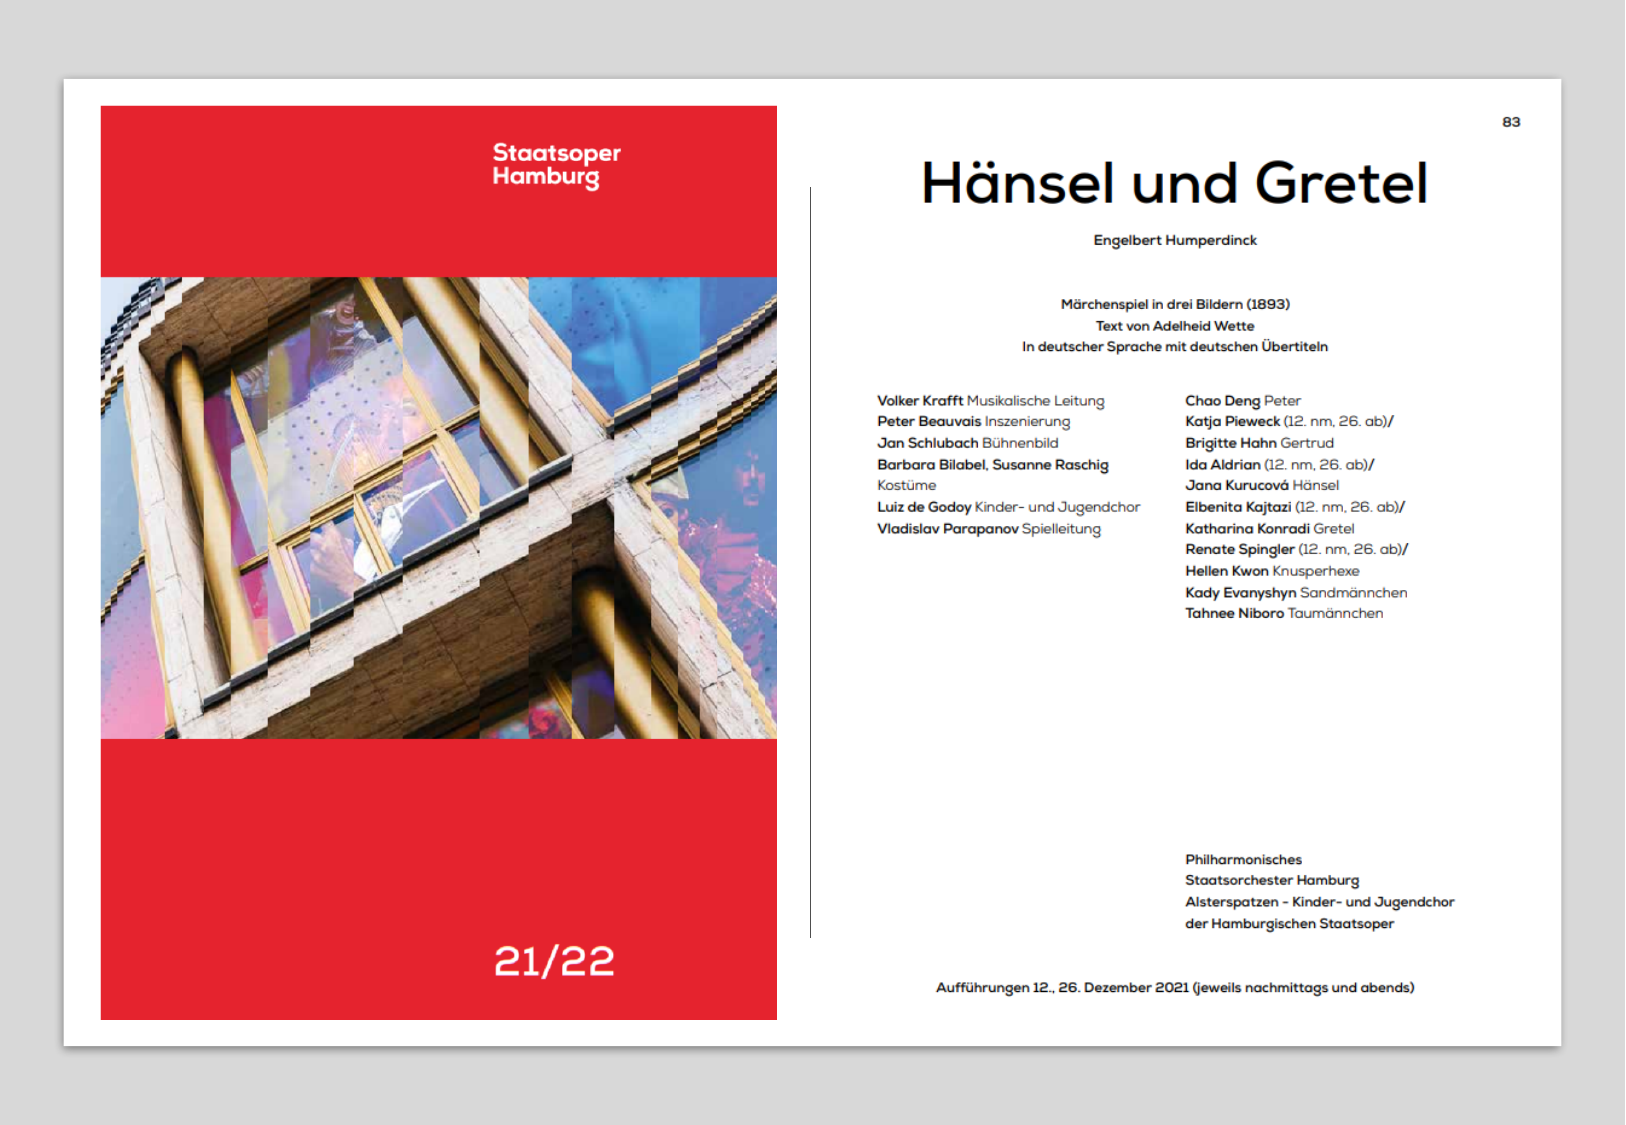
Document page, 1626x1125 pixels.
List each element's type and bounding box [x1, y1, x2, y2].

text_box [63, 78, 1562, 1047]
picture [0, 106, 810, 1020]
picture [811, 105, 1523, 1020]
text_box [0, 0, 1625, 1125]
